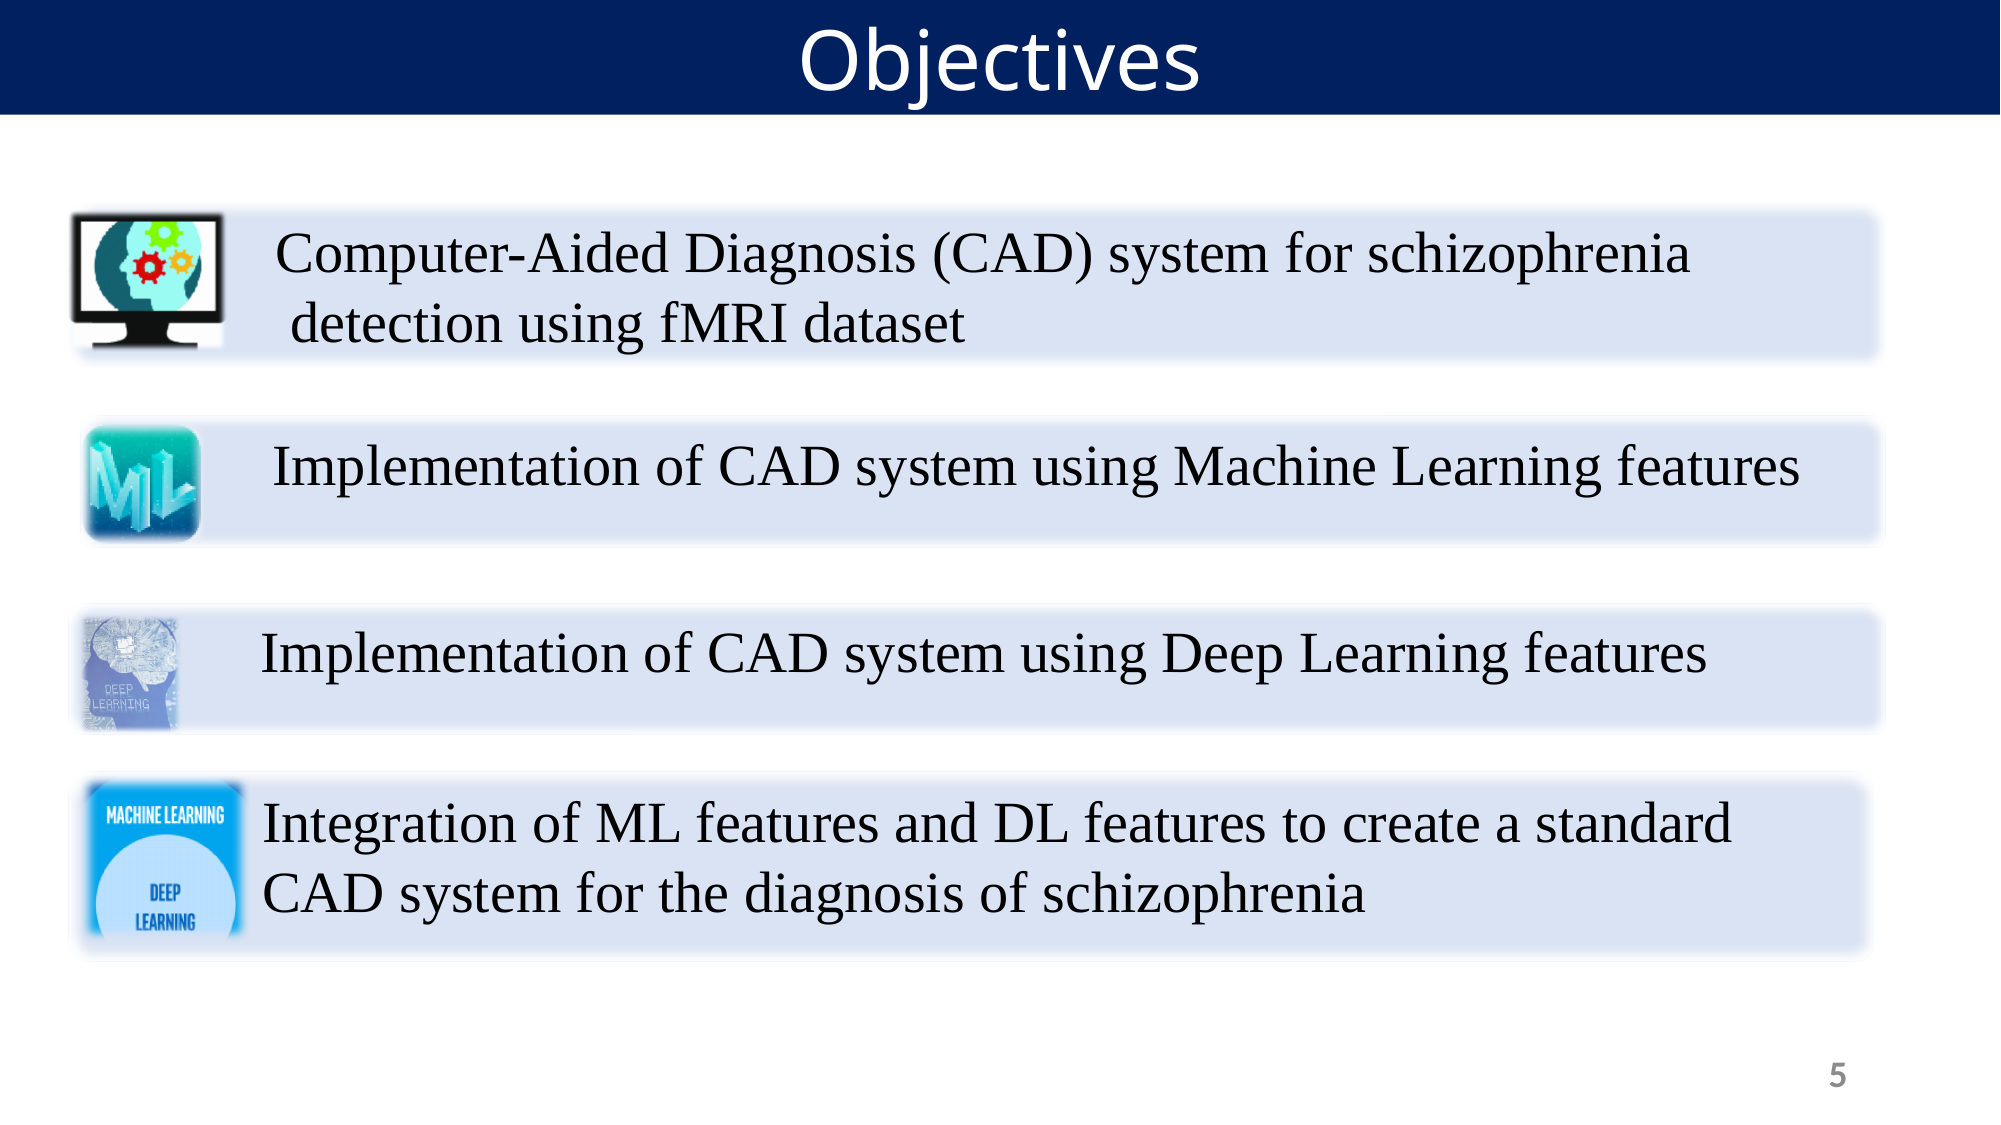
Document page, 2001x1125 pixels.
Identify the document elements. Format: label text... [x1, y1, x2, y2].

slide_number 8 [88, 786, 1860, 947]
picture [79, 614, 182, 734]
text_box Implementation of CAD system using Machine Learning features [208, 430, 1872, 534]
picture [79, 774, 251, 943]
picture [79, 420, 208, 547]
text_box Computer-Aided Diagnosis (CAD) system for schizophrenia detection using fMRI dataset [228, 219, 1870, 352]
text_box Implementation of CAD system using Deep Learning features [182, 618, 1872, 721]
picture [67, 209, 228, 352]
text_box Integration of ML features and DL features to create a standard CAD system for the diagnosis of schizophrenia [92, 789, 1858, 945]
text_box Objectives [0, 0, 2000, 115]
slide_number 5 [1412, 1042, 1863, 1103]
